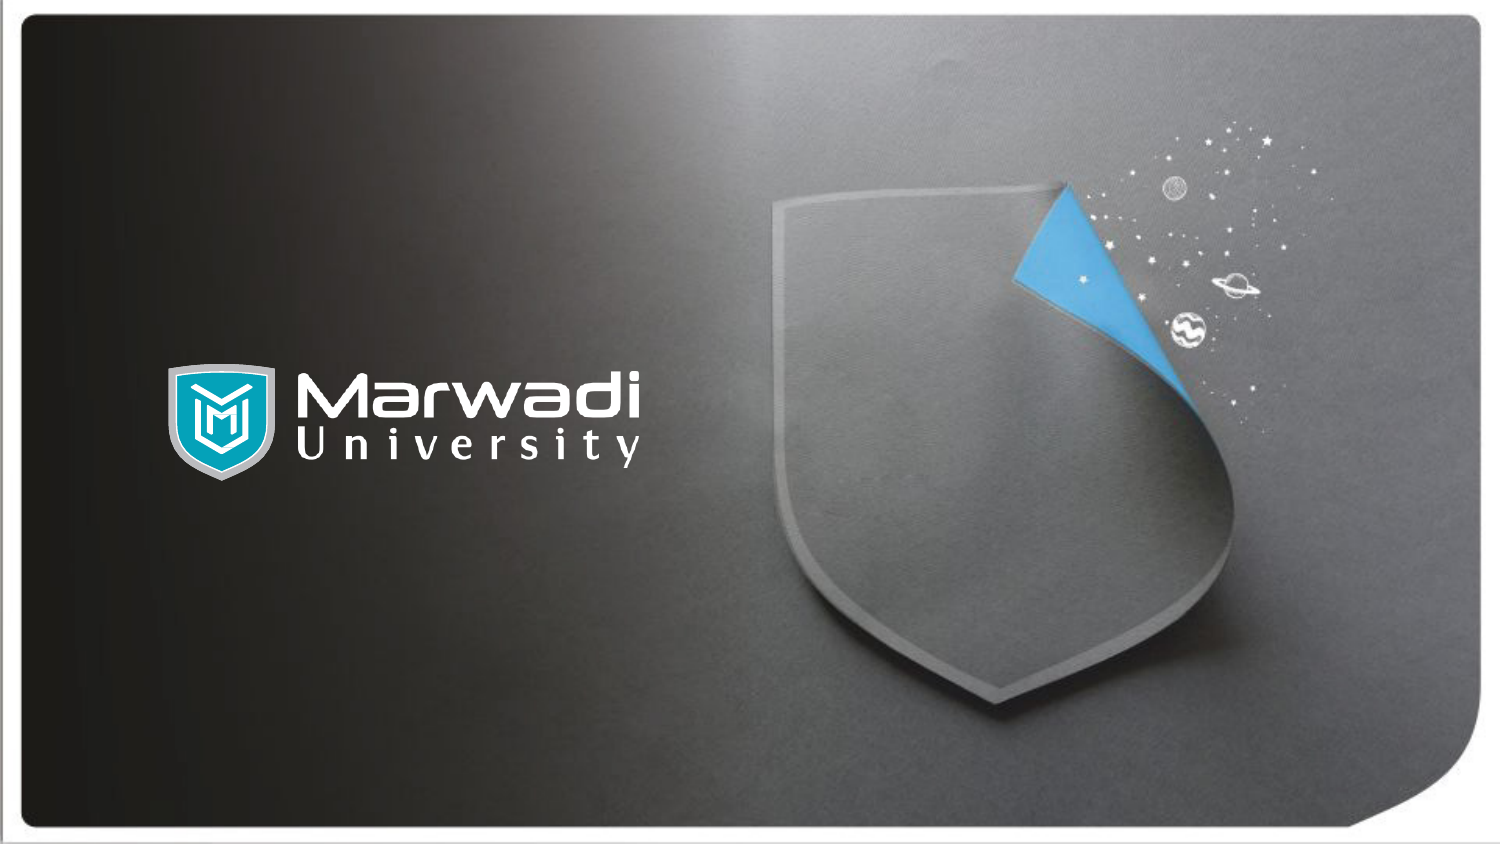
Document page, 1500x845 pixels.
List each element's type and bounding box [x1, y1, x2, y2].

picture [0, 0, 1500, 845]
text_box [168, 363, 276, 481]
